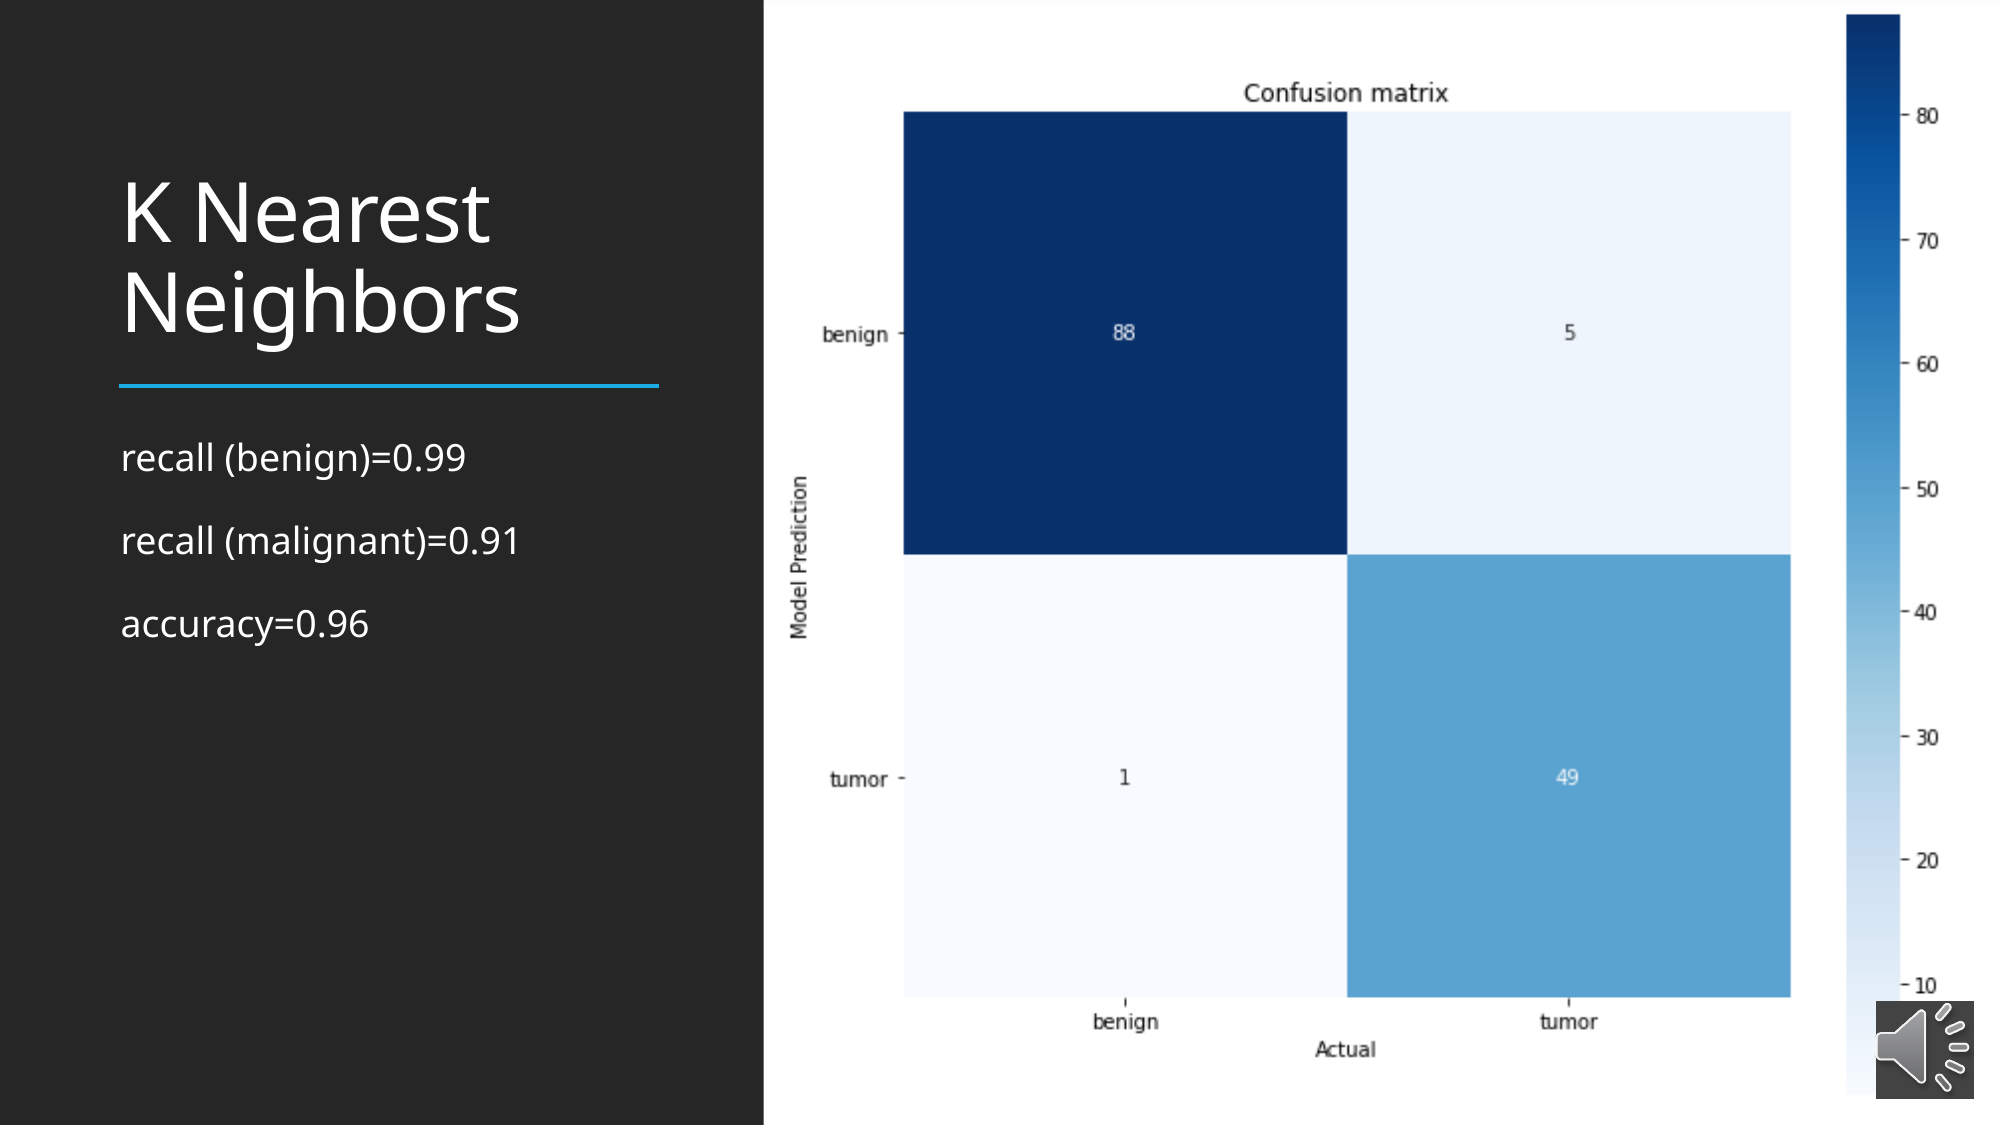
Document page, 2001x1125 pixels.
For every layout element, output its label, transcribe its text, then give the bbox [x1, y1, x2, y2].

picture [762, 0, 2000, 1125]
text_box [0, 0, 762, 1125]
list recall (benign)=0.99 recall (malignant)=0.91 accuracy=0.96 [105, 417, 672, 966]
title K Nearest Neighbors [105, 84, 672, 359]
